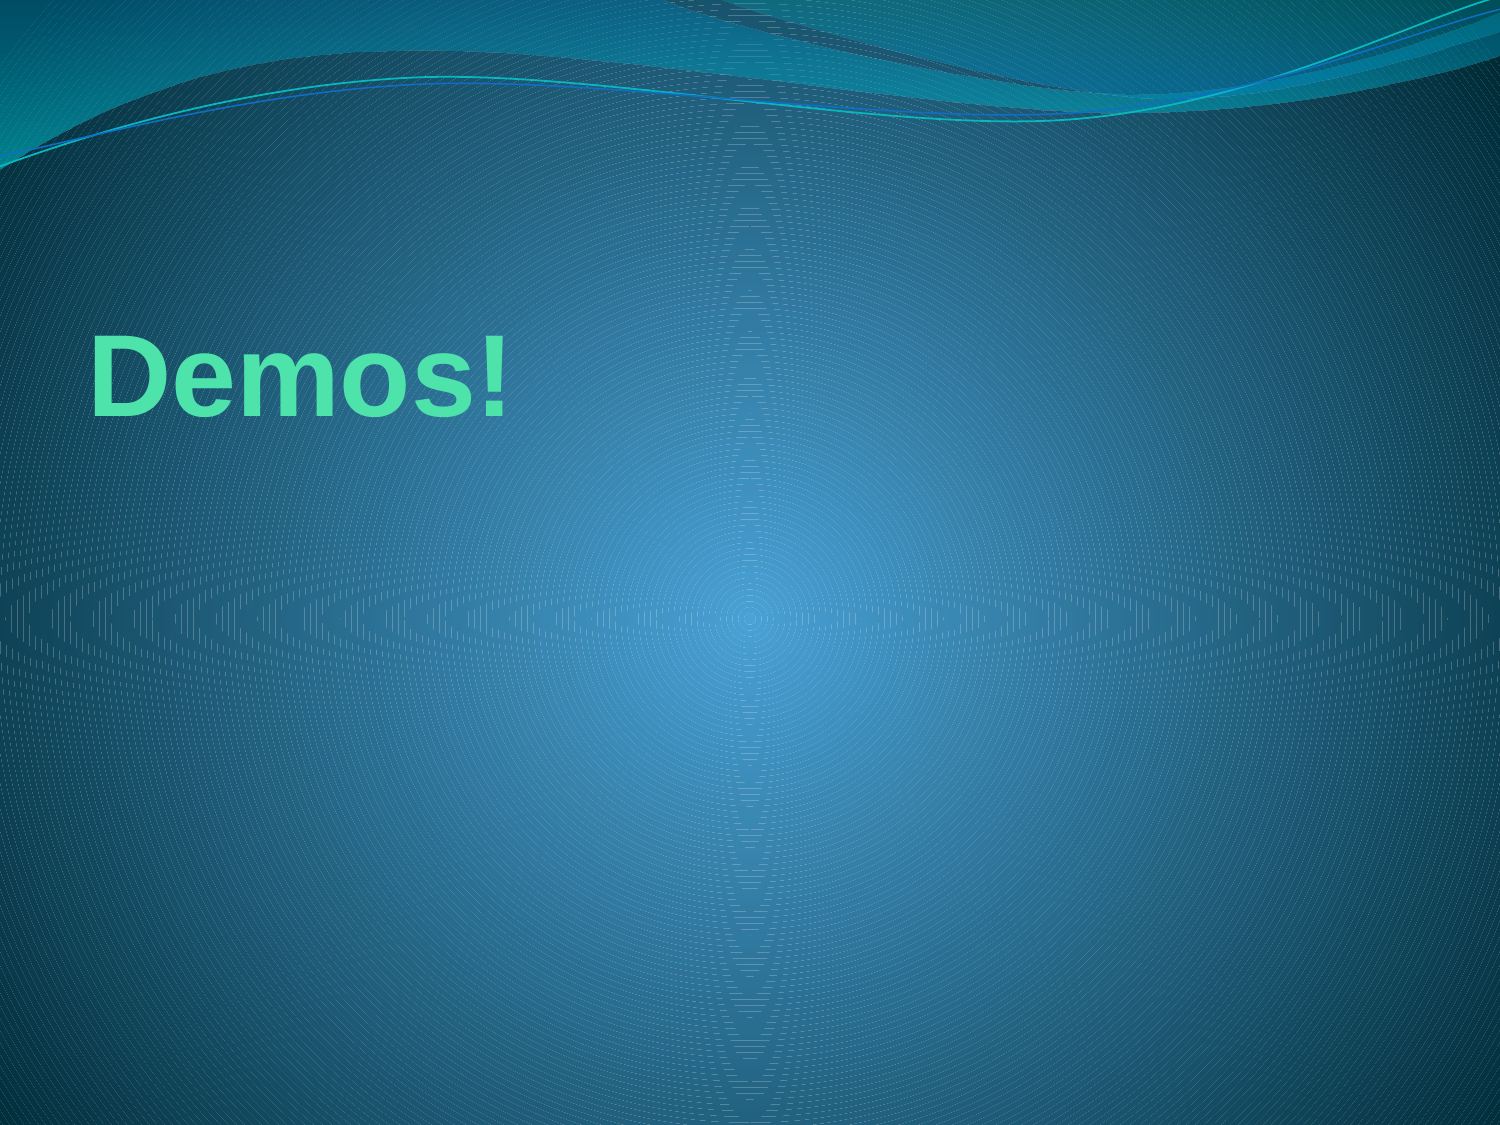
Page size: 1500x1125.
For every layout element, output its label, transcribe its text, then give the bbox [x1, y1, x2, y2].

title Demos! [86, 216, 1362, 440]
